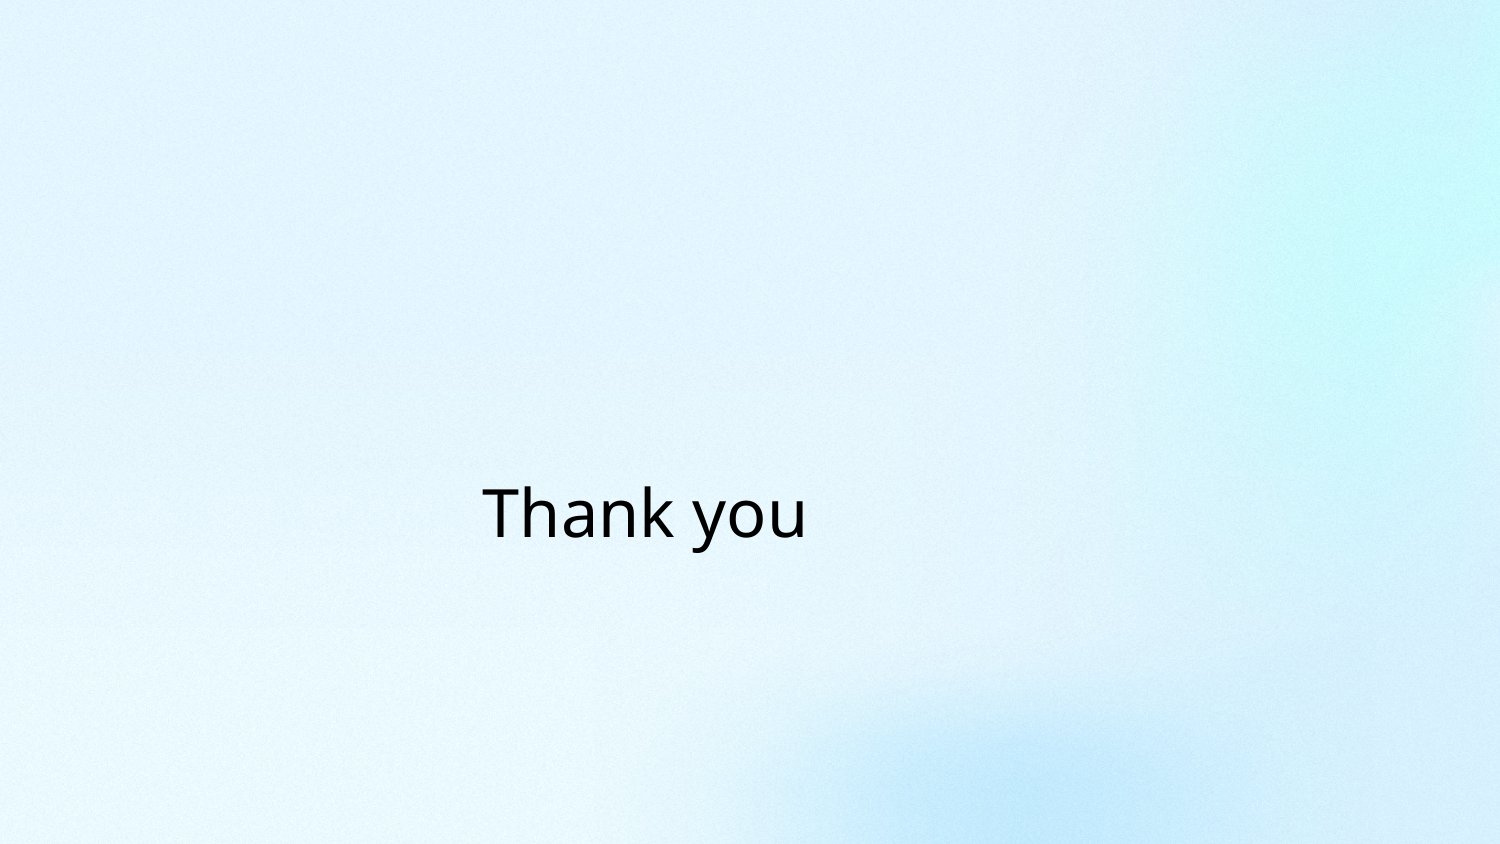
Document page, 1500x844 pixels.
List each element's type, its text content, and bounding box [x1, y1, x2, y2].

title Thank you [68, 394, 824, 566]
picture [0, 0, 1500, 844]
